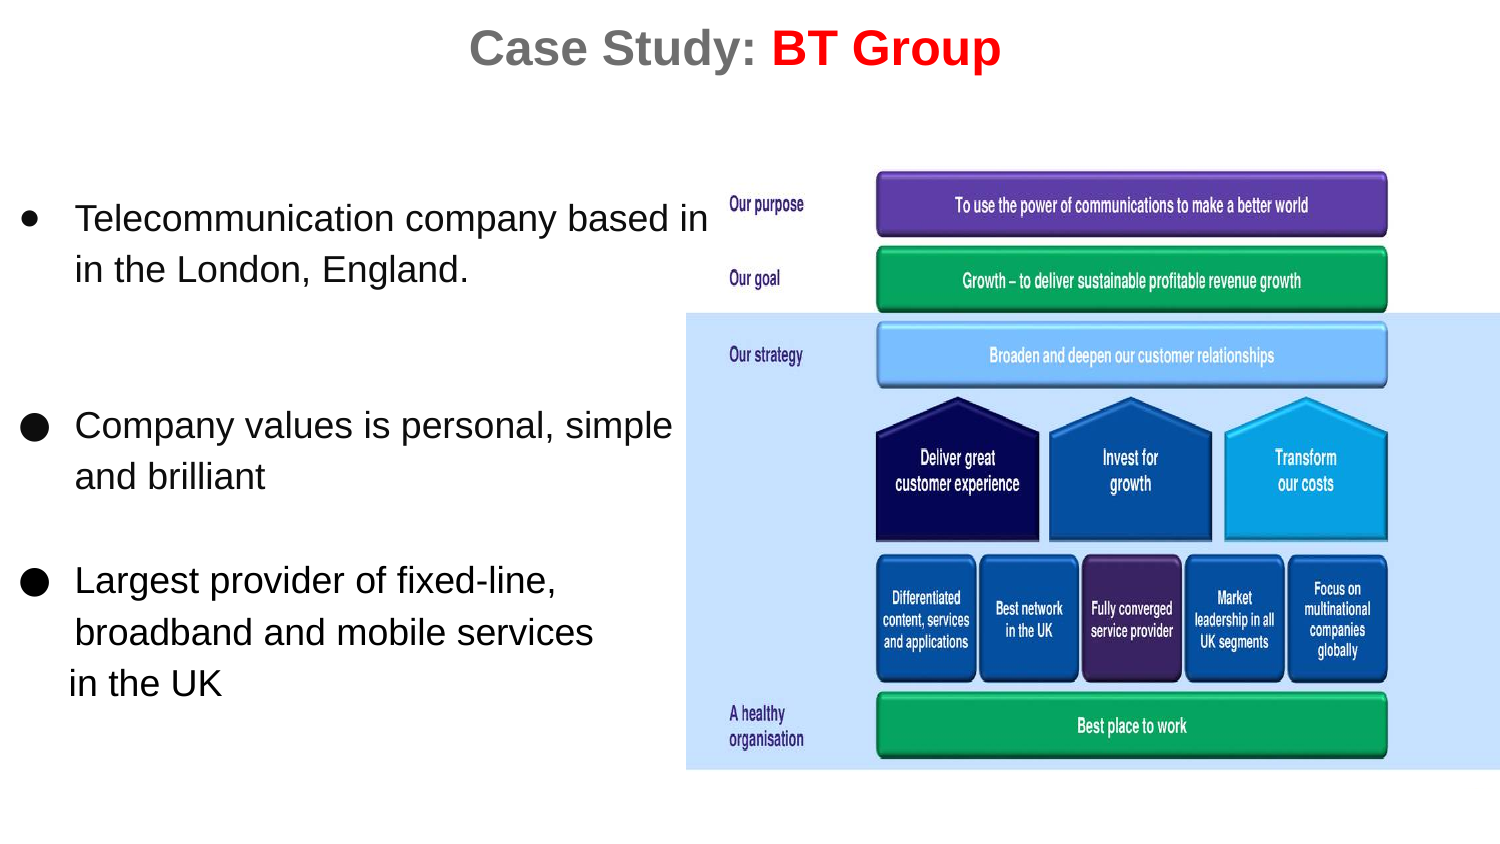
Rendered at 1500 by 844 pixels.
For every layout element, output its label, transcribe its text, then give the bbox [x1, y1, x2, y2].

text_box Telecommunication company based in in the London, England. Company values is personal, simple and brilliant Largest provider of fixed-line, broadband and mobile services in the UK ​ [0, 126, 725, 844]
text_box Case Study: BT Group [453, 0, 1036, 90]
picture [685, 162, 1500, 789]
